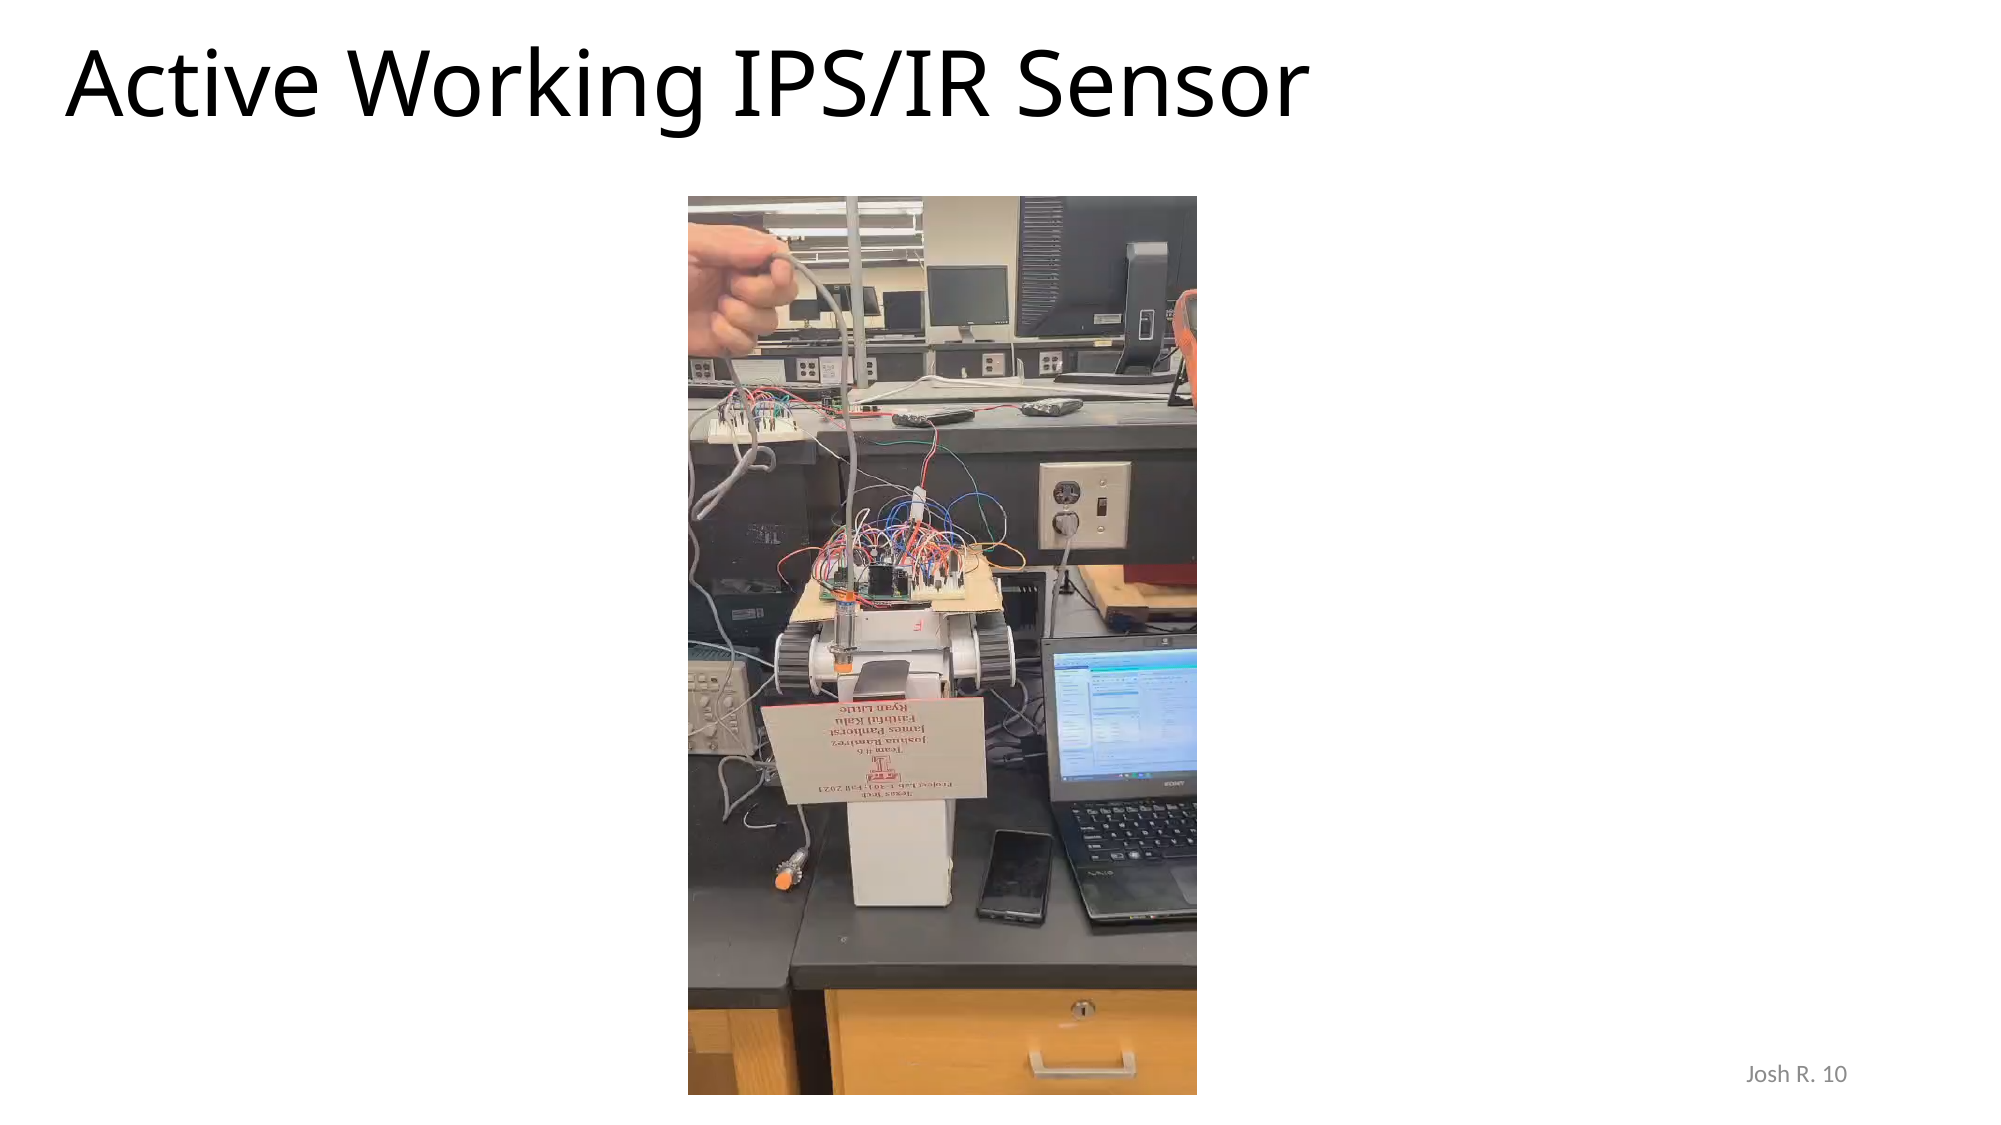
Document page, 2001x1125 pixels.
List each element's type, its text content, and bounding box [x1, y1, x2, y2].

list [687, 195, 1198, 1096]
title Active Working IPS/IR Sensor [50, 0, 1775, 196]
slide_number Josh R. 10 [1412, 1042, 1863, 1103]
